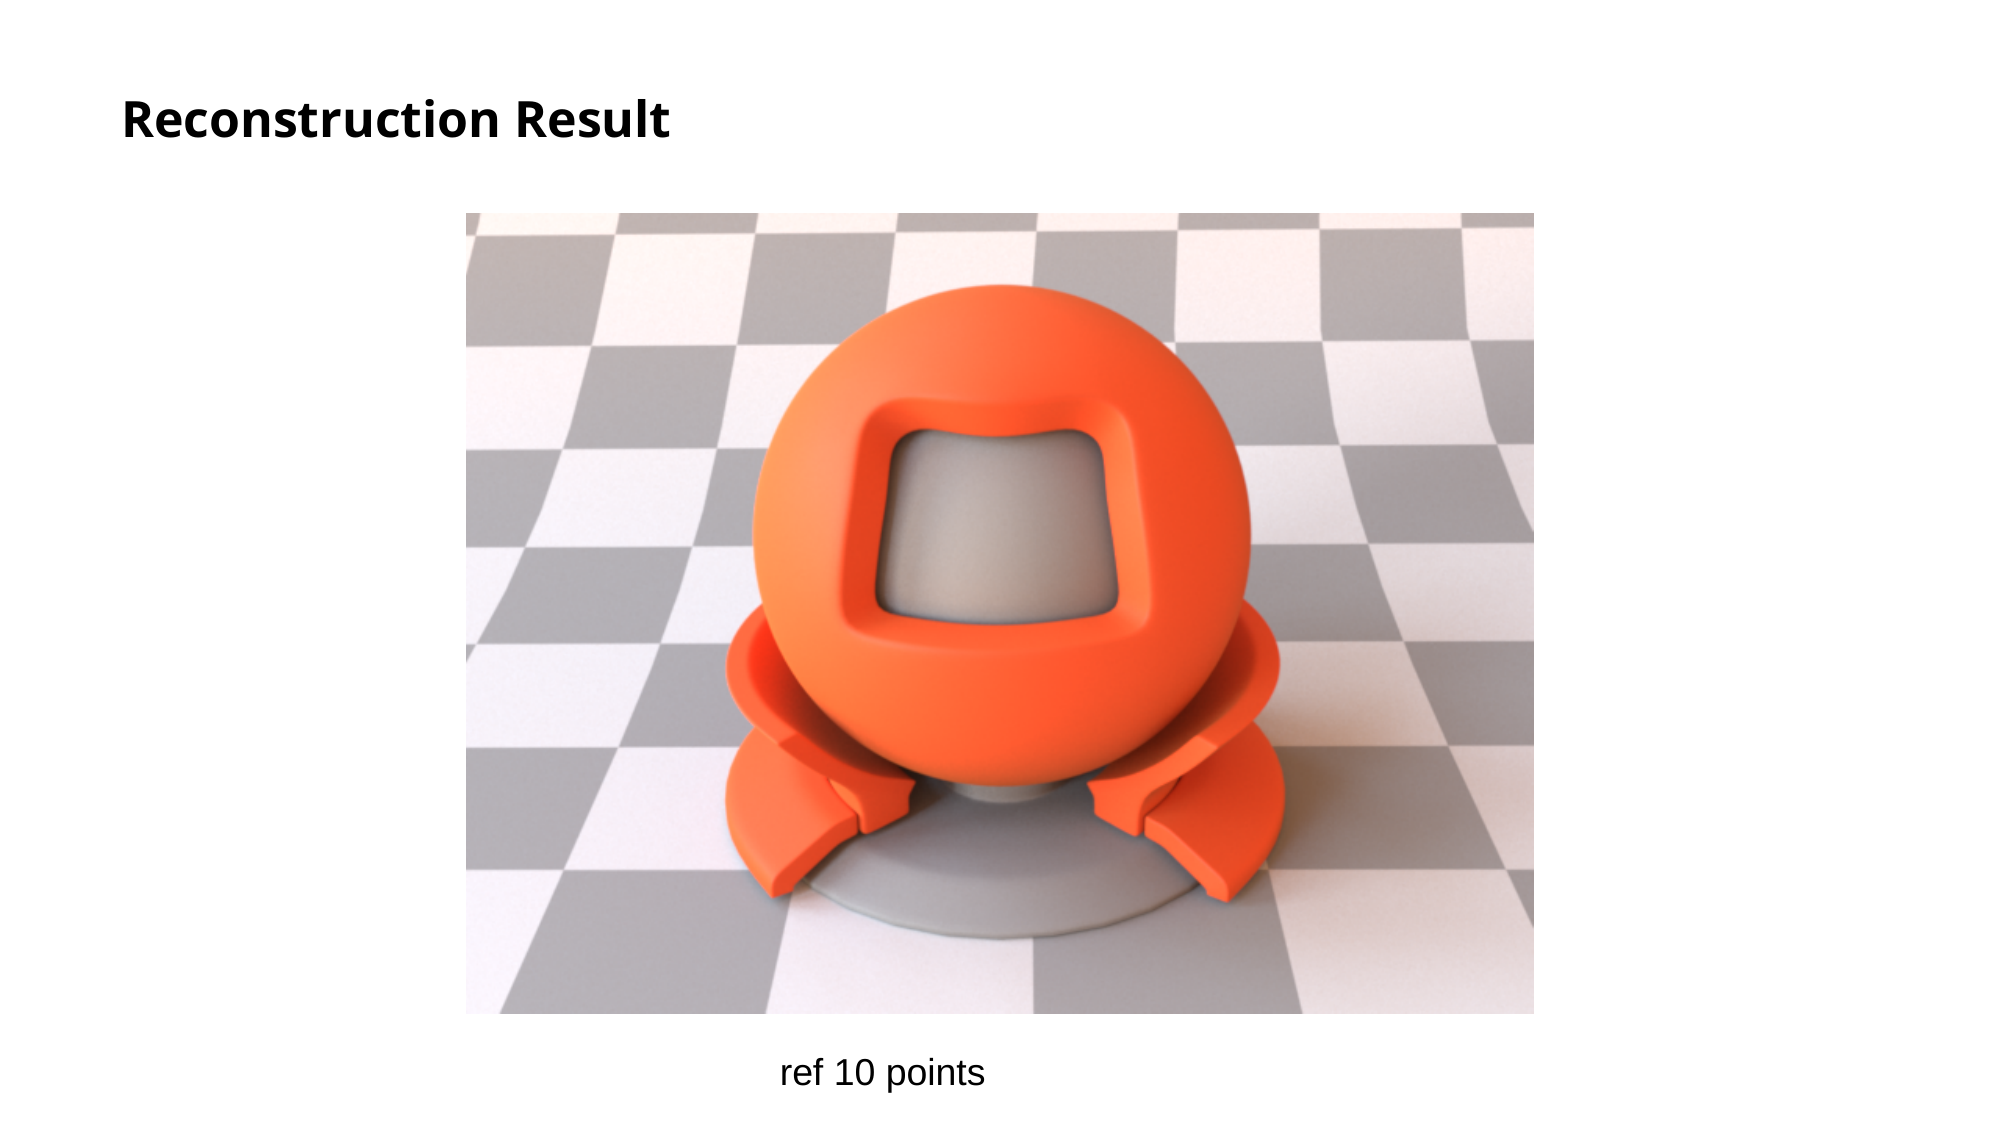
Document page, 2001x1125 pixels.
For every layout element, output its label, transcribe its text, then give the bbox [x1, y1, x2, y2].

text_box ref 10 points [765, 1040, 1001, 1101]
title Reconstruction Result [106, 42, 1832, 260]
text_box [127, 63, 1852, 281]
picture [466, 213, 1534, 1014]
